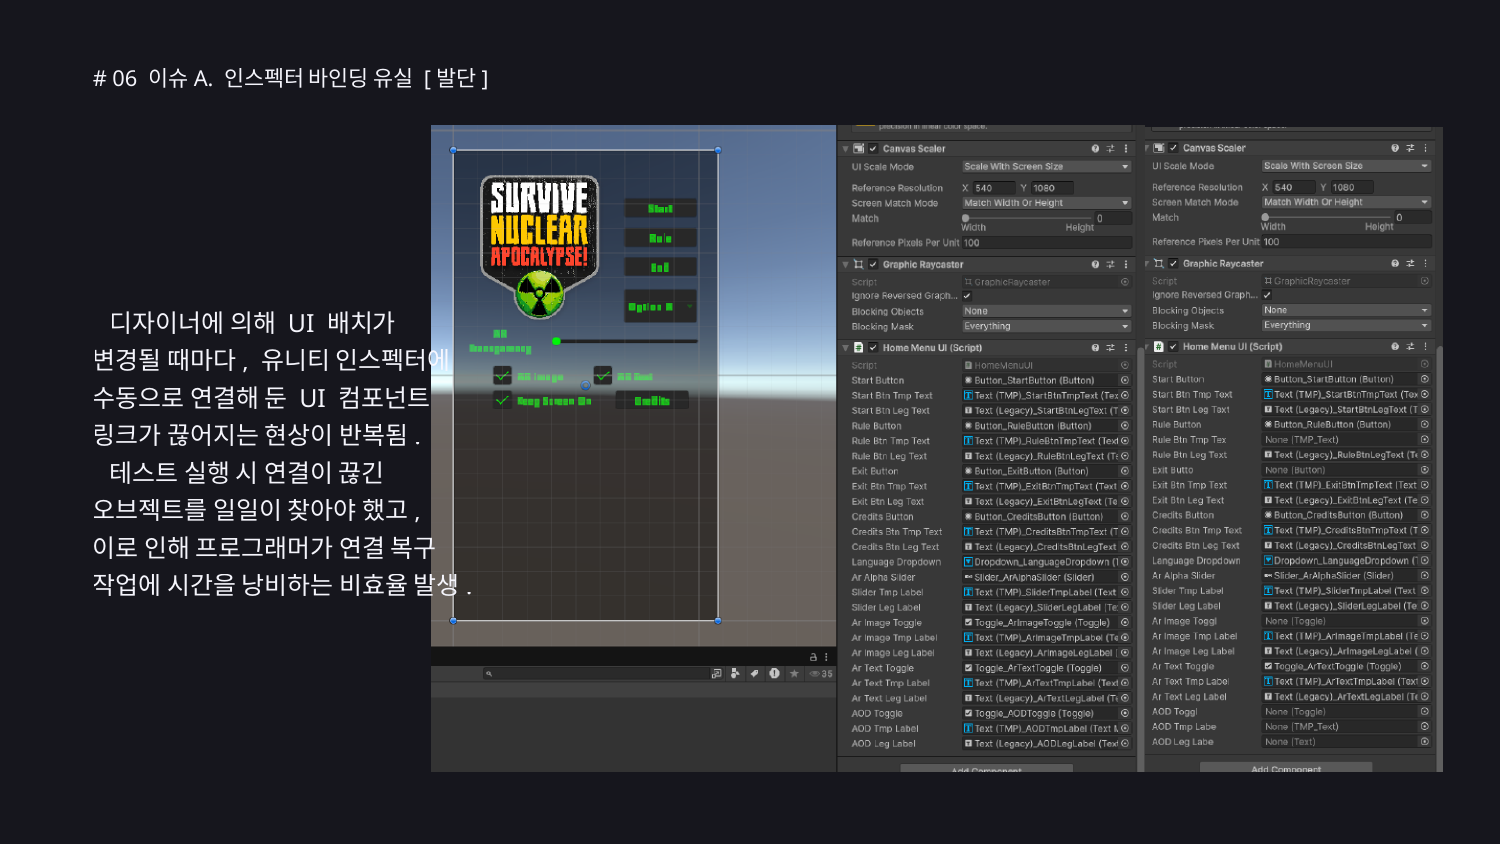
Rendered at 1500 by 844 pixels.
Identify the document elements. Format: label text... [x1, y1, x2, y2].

picture [431, 125, 1443, 772]
text_box # 06 이슈A. 인스펙터 바인딩 유실 [발단] [78, 62, 532, 91]
text_box 디자이너에 의해 UI 배치가 변경될 때마다, 유니티 인스펙터에 수동으로 연결해 둔 UI 컴포넌트 링크가 끊어지는 현상이 반복됨. 테스트 실행 시 연결이 끊긴 오브젝트를 일일이 찾아야 했고, 이로 인해 프로그래머가 연결 복구 작업에 시간을 낭비하는 비효율 발생. [78, 281, 431, 619]
